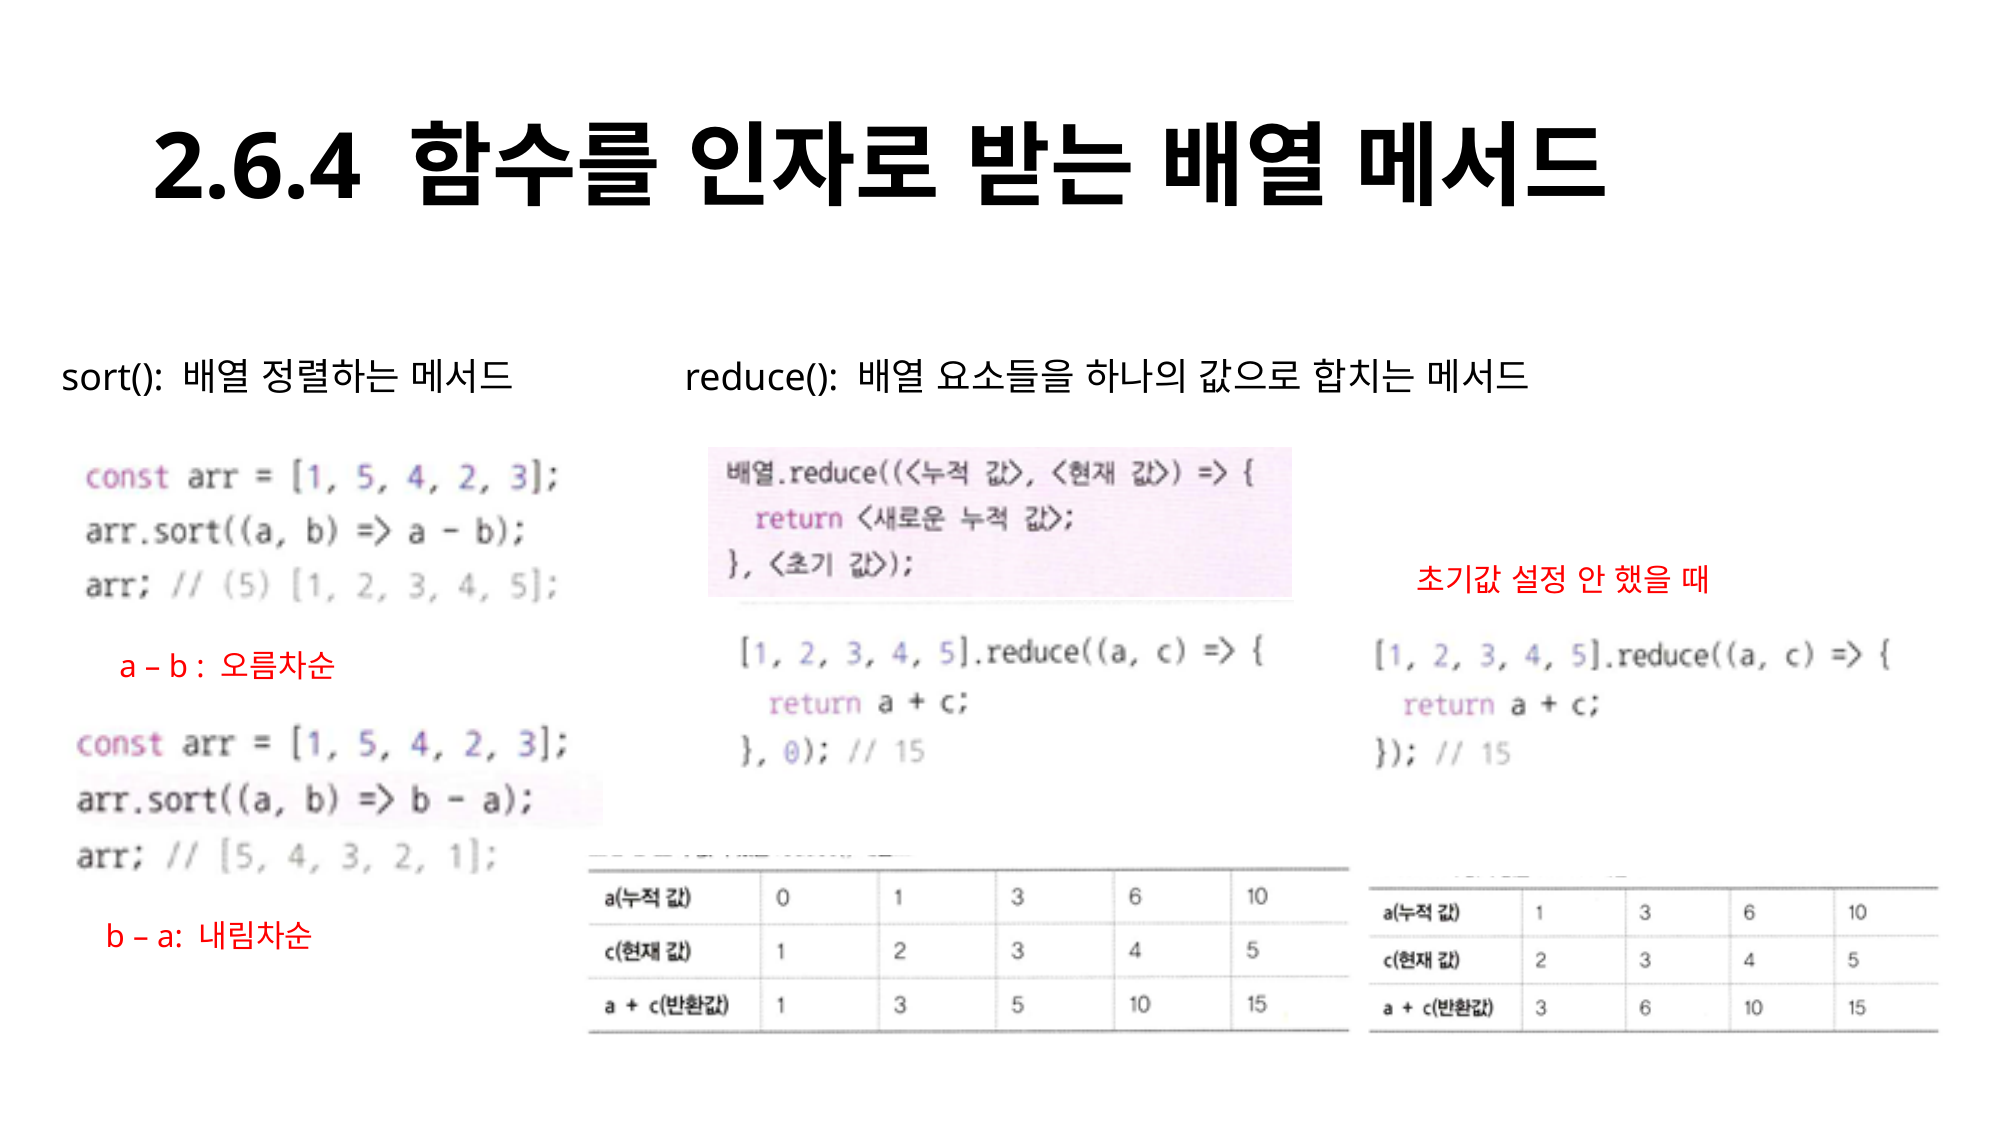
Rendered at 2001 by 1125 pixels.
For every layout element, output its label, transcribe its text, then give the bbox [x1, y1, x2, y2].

text_box 초기값 설정 안 했을 때 [1401, 552, 2000, 606]
text_box b – a: 내림차순 [90, 909, 581, 962]
text_box a – b : 오름차순 [104, 638, 730, 691]
text_box reduce(): 배열 요소들을 하나의 값으로 합치는 메서드 [669, 345, 1810, 406]
title 2.6.4 함수를 인자로 받는 배열 메서드 [137, 59, 1863, 278]
picture [65, 717, 1971, 1054]
picture [1355, 620, 1922, 784]
picture [730, 599, 1295, 784]
picture [707, 446, 1292, 598]
picture [62, 433, 583, 633]
text_box sort(): 배열 정렬하는 메서드 [46, 345, 669, 406]
